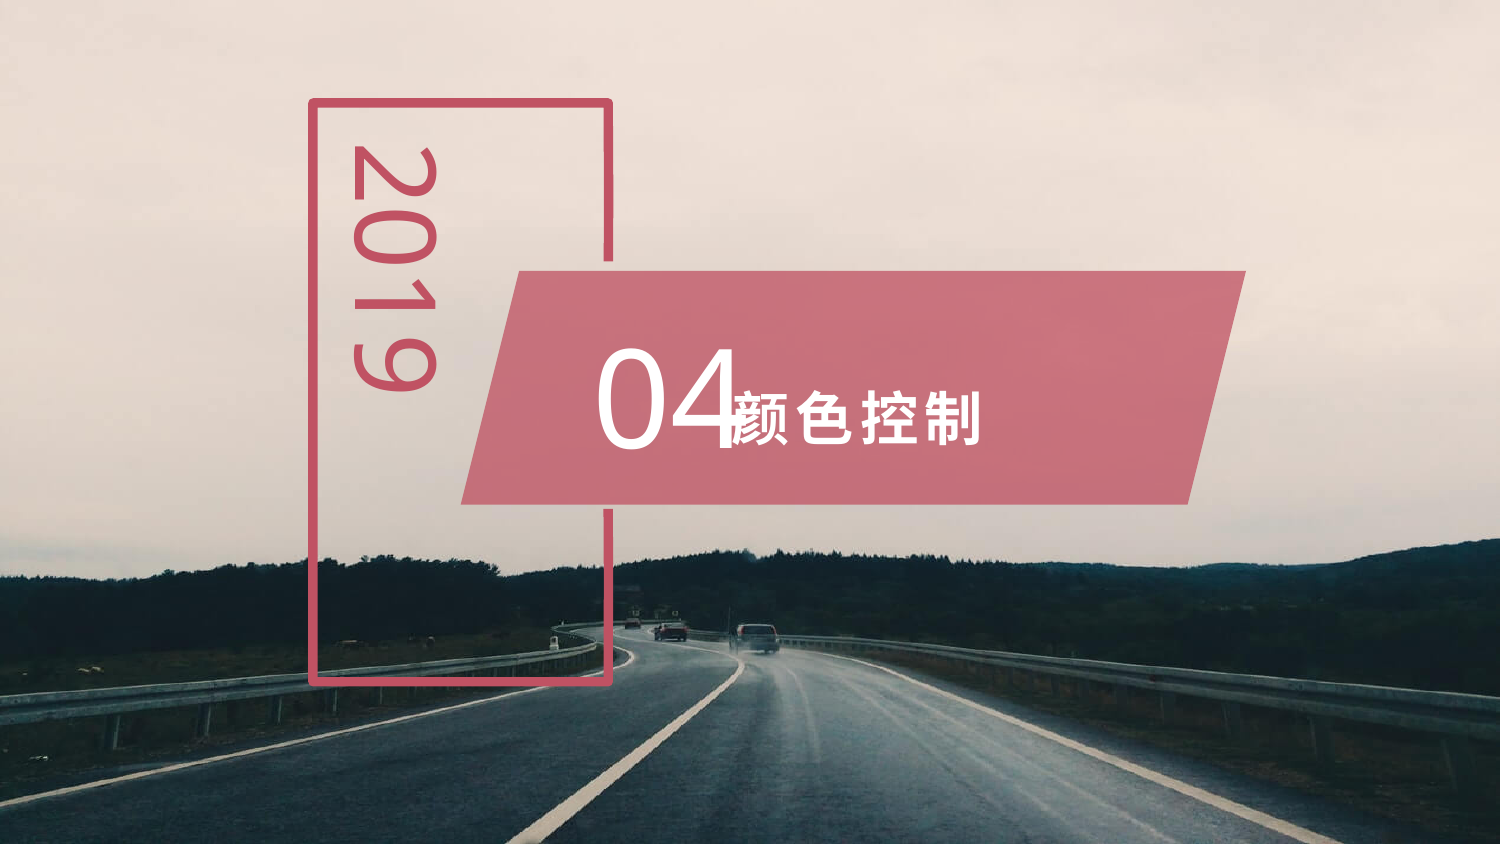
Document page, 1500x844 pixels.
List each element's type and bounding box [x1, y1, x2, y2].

picture [0, 0, 1500, 844]
text_box [460, 270, 1247, 505]
text_box [312, 102, 609, 682]
